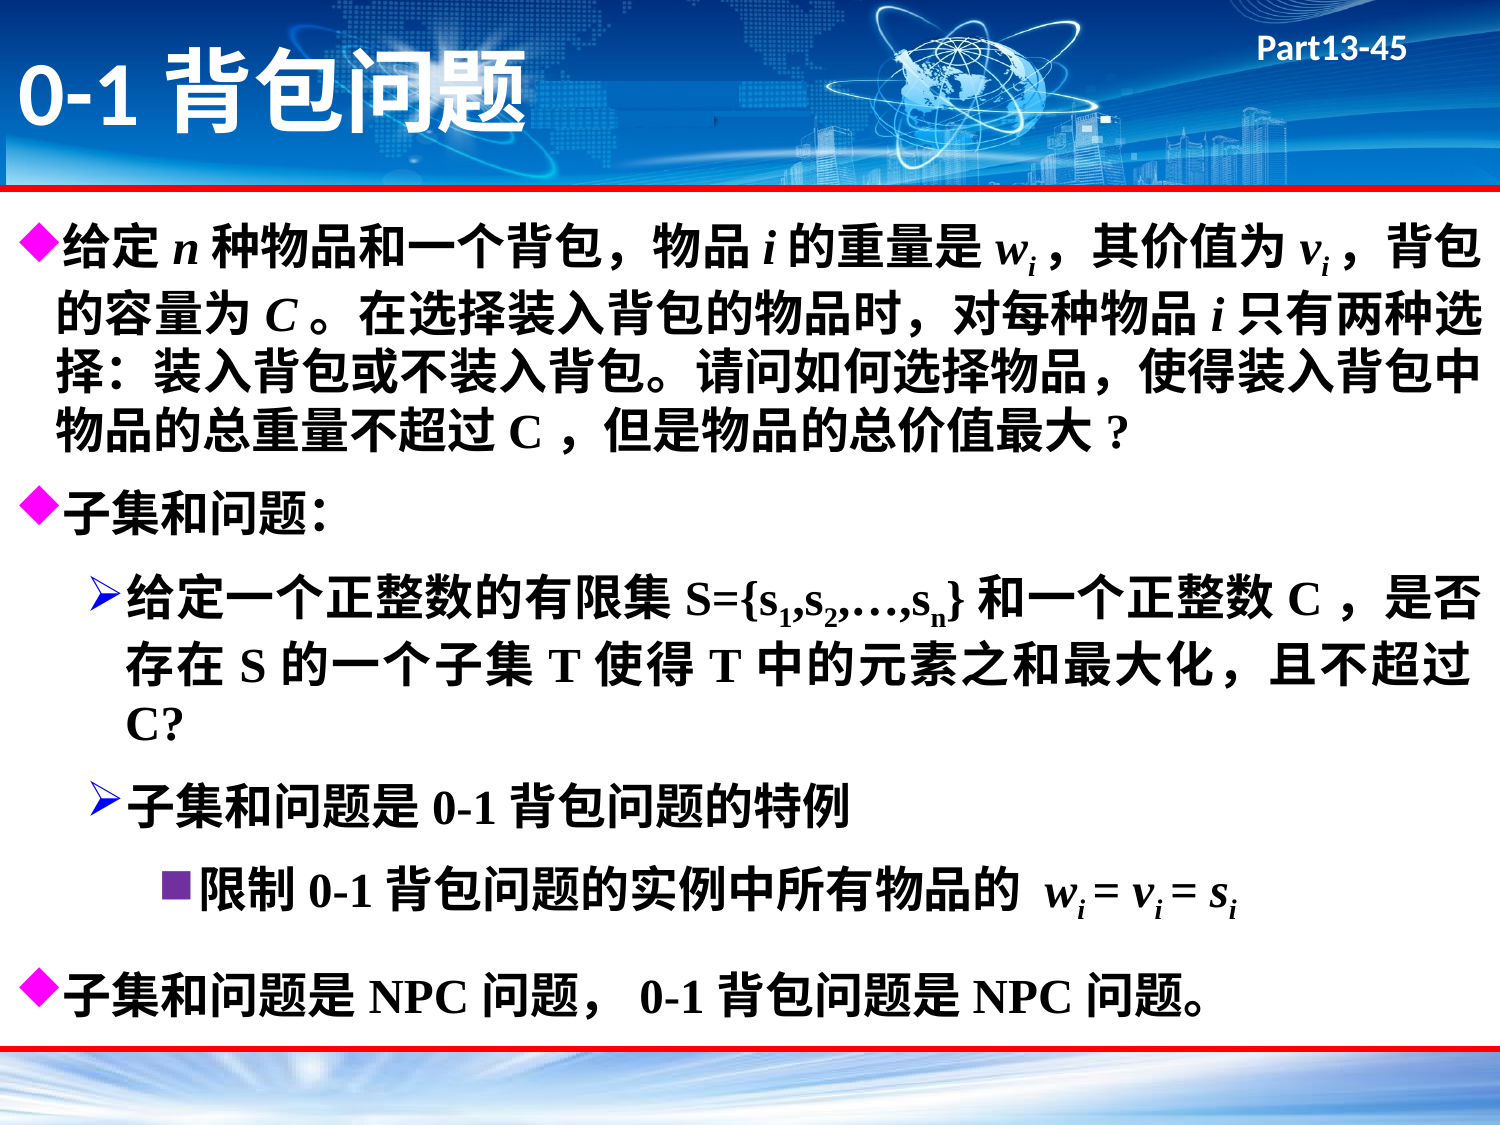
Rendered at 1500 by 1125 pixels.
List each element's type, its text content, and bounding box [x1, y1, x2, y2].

list 给定n种物品和一个背包，物品i的重量是wi，其价值为vi，背包的容量为C。在选择装入背包的物品时，对每种物品i只有两种选择：装入背包或不装入背包。请问如何选择物品，使得装入背包中物品的总重量不超过C，但是物品的总价值最大? 子集和问题： 给定一个正整数的有限集S={s1,s2,…,sn}和一个正整数C，是否存在S的一个子集T使得T中的元素之和最大化，且不超过C? 子集和问题是0-1背包问题的特例 限制0-1背包问题的实例中所有物品的 wi = vi = si 子集和问题是NPC问题，0-1背包问题是NPC问题。 [0, 207, 1498, 1032]
picture [0, 0, 1500, 185]
title 0-1背包问题 [3, 2, 1500, 189]
picture [0, 1052, 1500, 1125]
